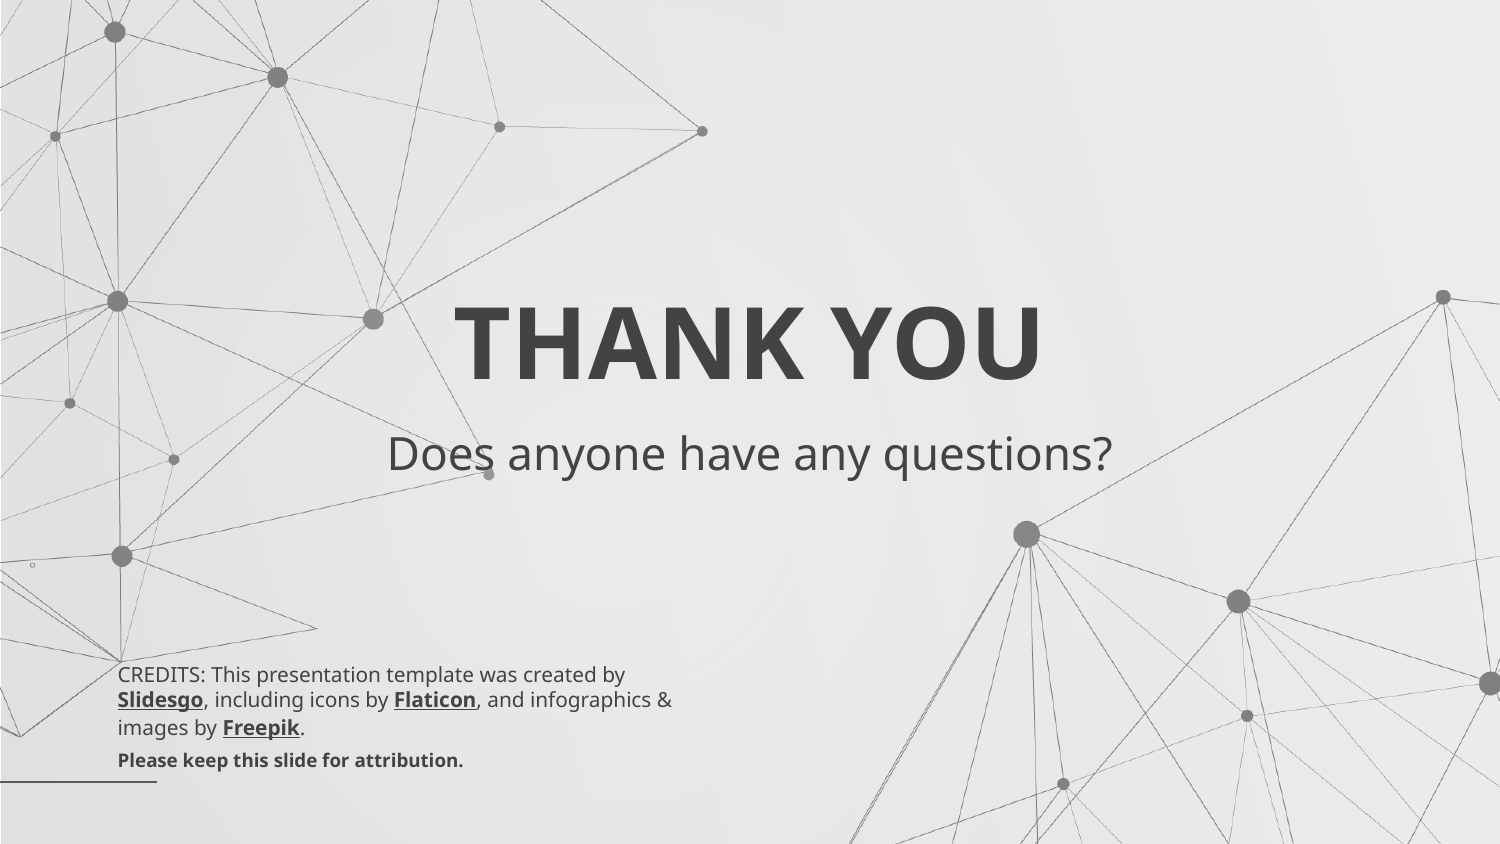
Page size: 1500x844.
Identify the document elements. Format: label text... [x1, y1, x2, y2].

subtitle Does anyone have any questions? [353, 415, 1147, 528]
title THANK YOU [323, 190, 1177, 415]
picture [0, 0, 1500, 844]
